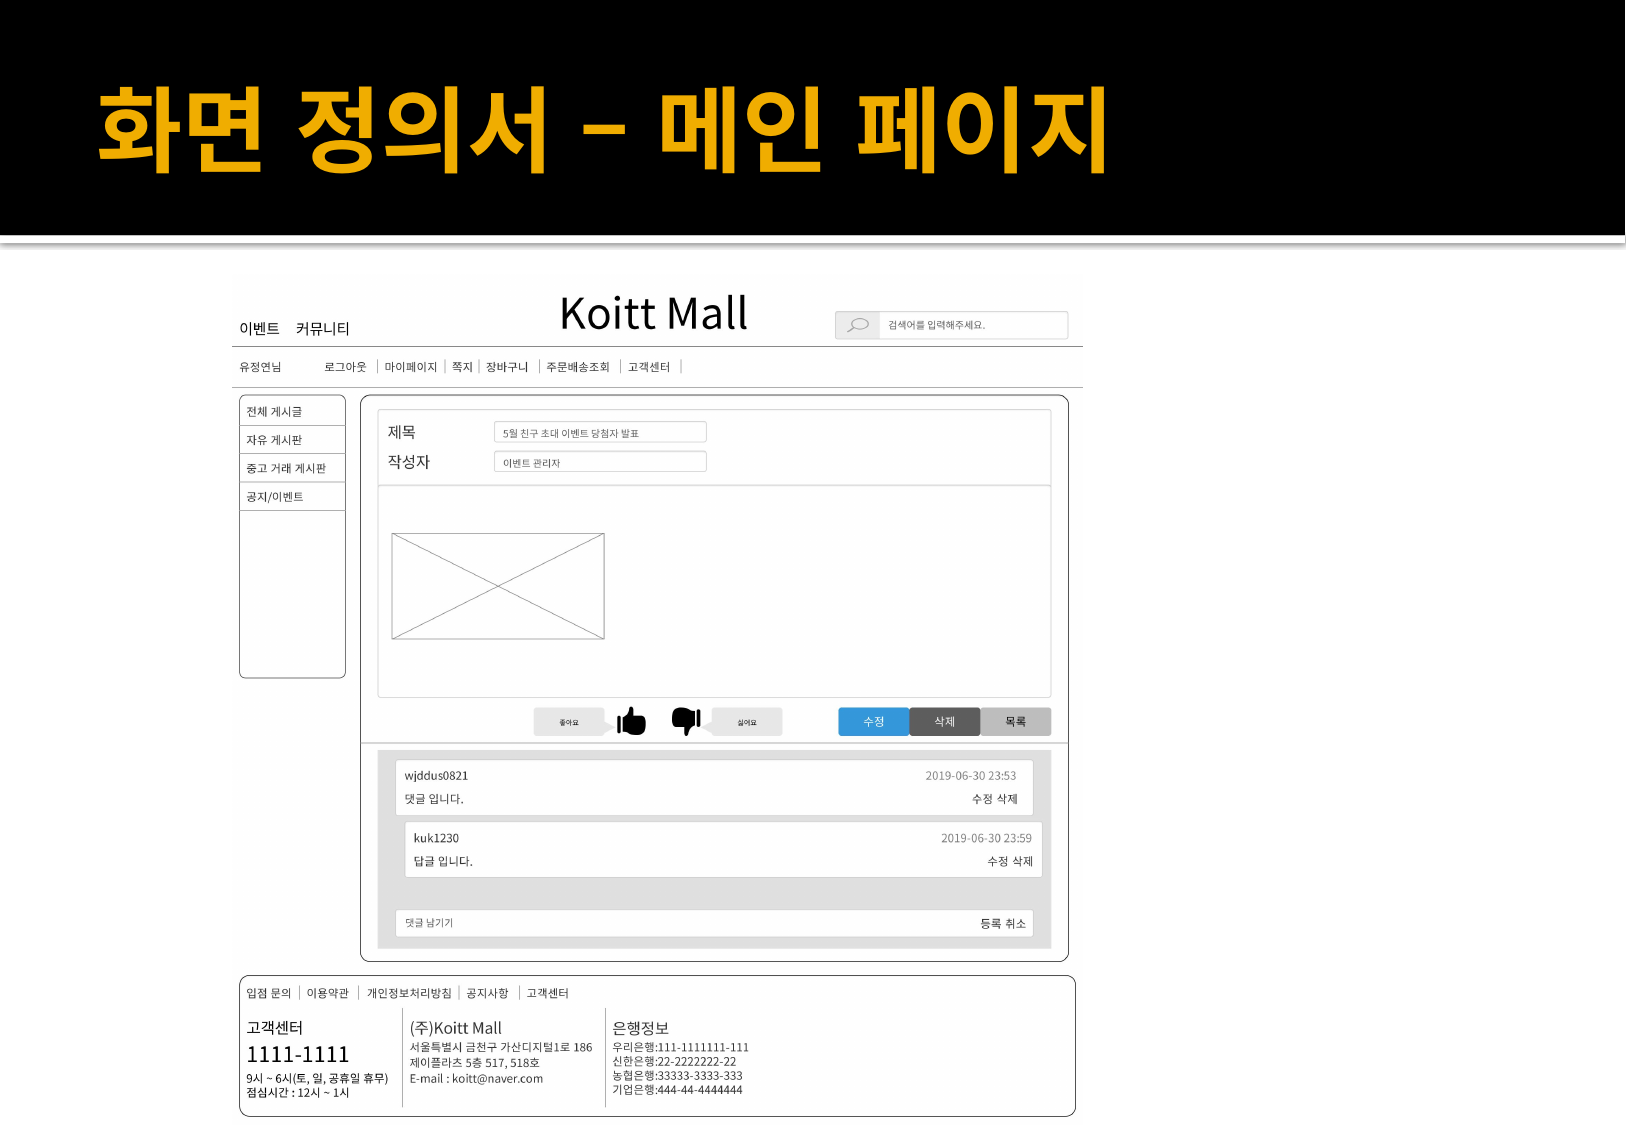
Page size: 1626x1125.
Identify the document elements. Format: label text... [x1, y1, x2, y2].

picture [232, 274, 1083, 1125]
title 화면 정의서 – 메인 페이지 [81, 24, 1544, 231]
